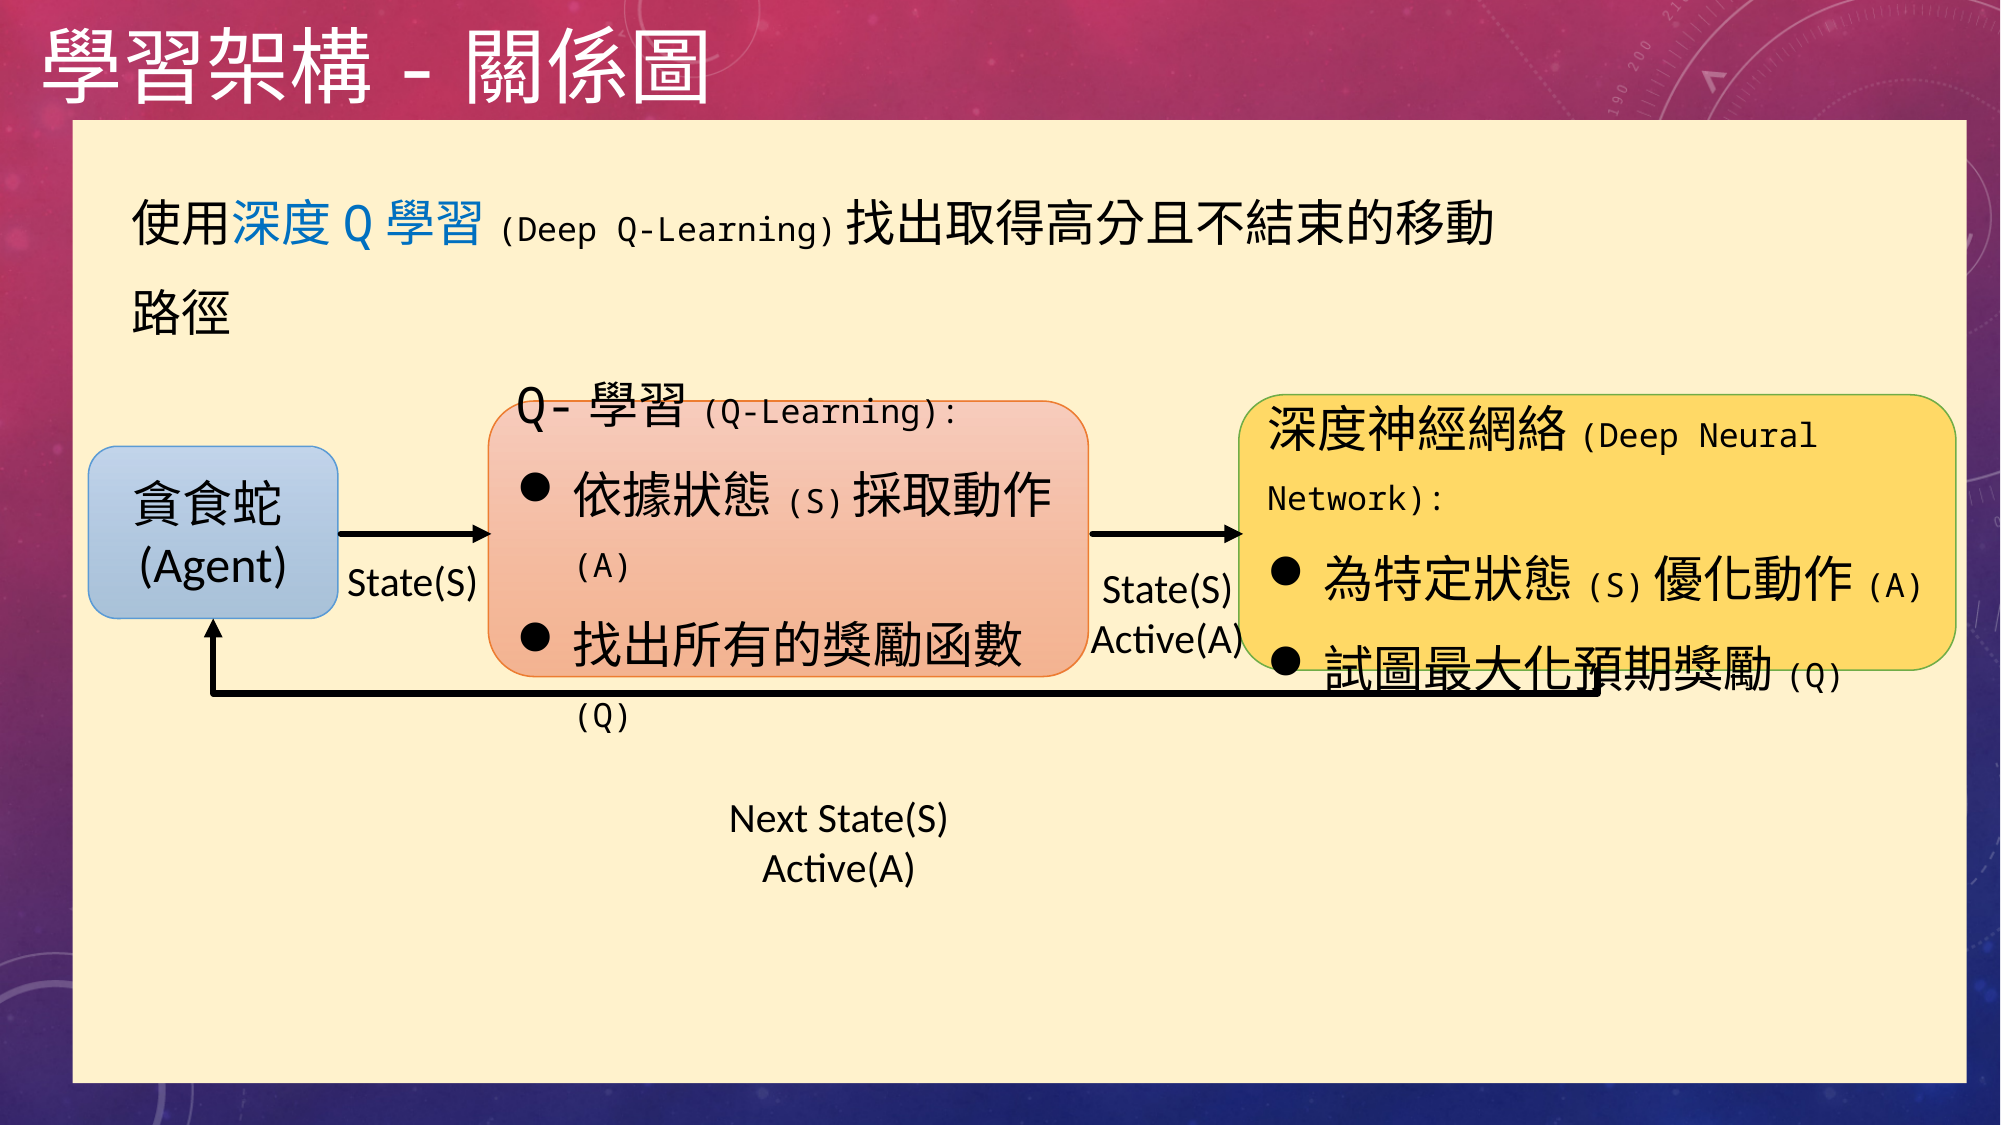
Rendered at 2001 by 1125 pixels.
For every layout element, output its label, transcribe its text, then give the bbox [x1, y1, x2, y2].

text_box 學習架構-關係圖 [25, 7, 728, 122]
picture [0, 0, 2001, 1125]
text_box [71, 118, 1968, 1085]
text_box 使用深度Q學習(Deep Q-Learning)找出取得高分且不結束的移動路徑 [116, 154, 1519, 349]
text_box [88, 394, 1957, 900]
